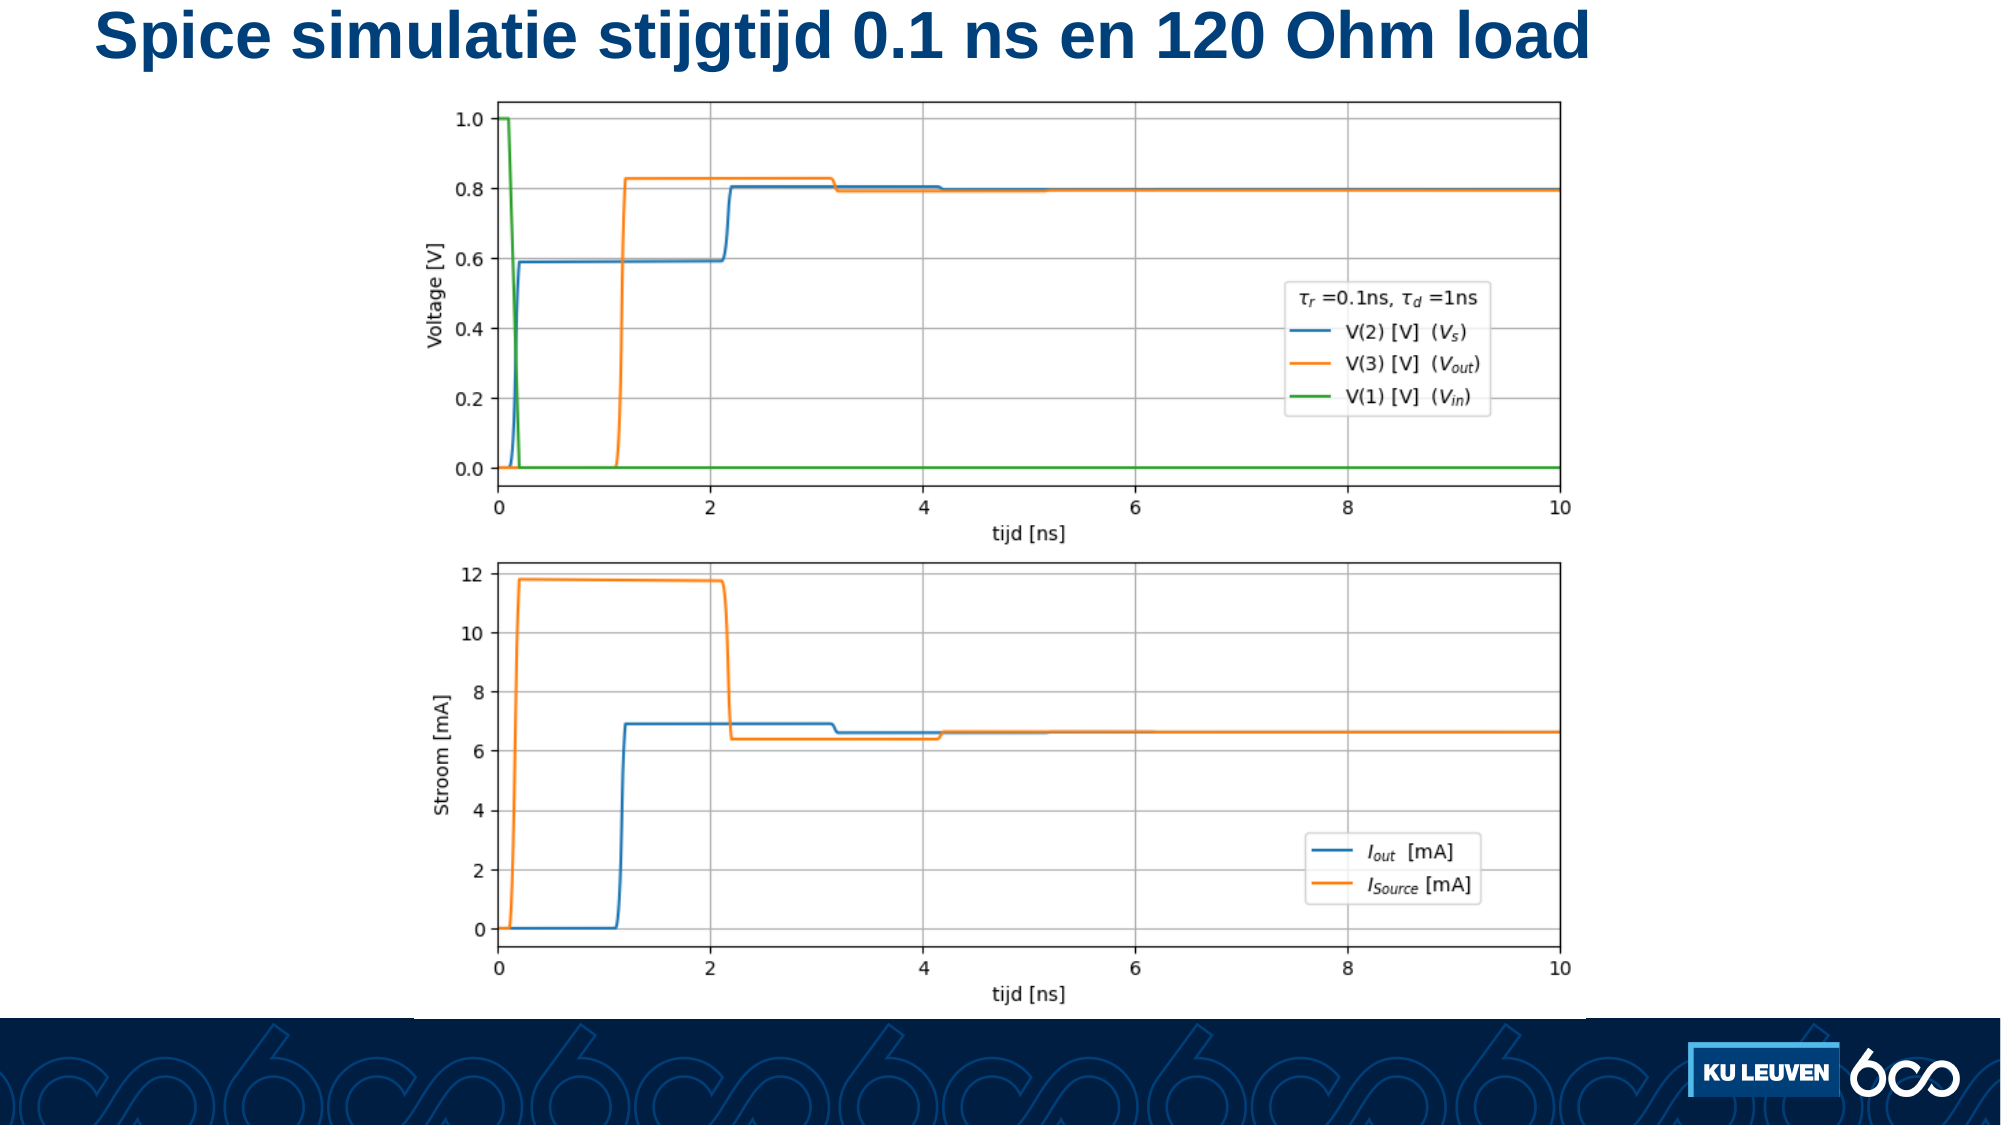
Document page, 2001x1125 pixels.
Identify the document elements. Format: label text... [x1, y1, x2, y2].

title Spice simulatie stijgtijd 0.1 ns en 120 Ohm load [94, 0, 1906, 108]
picture [0, 88, 2001, 1125]
